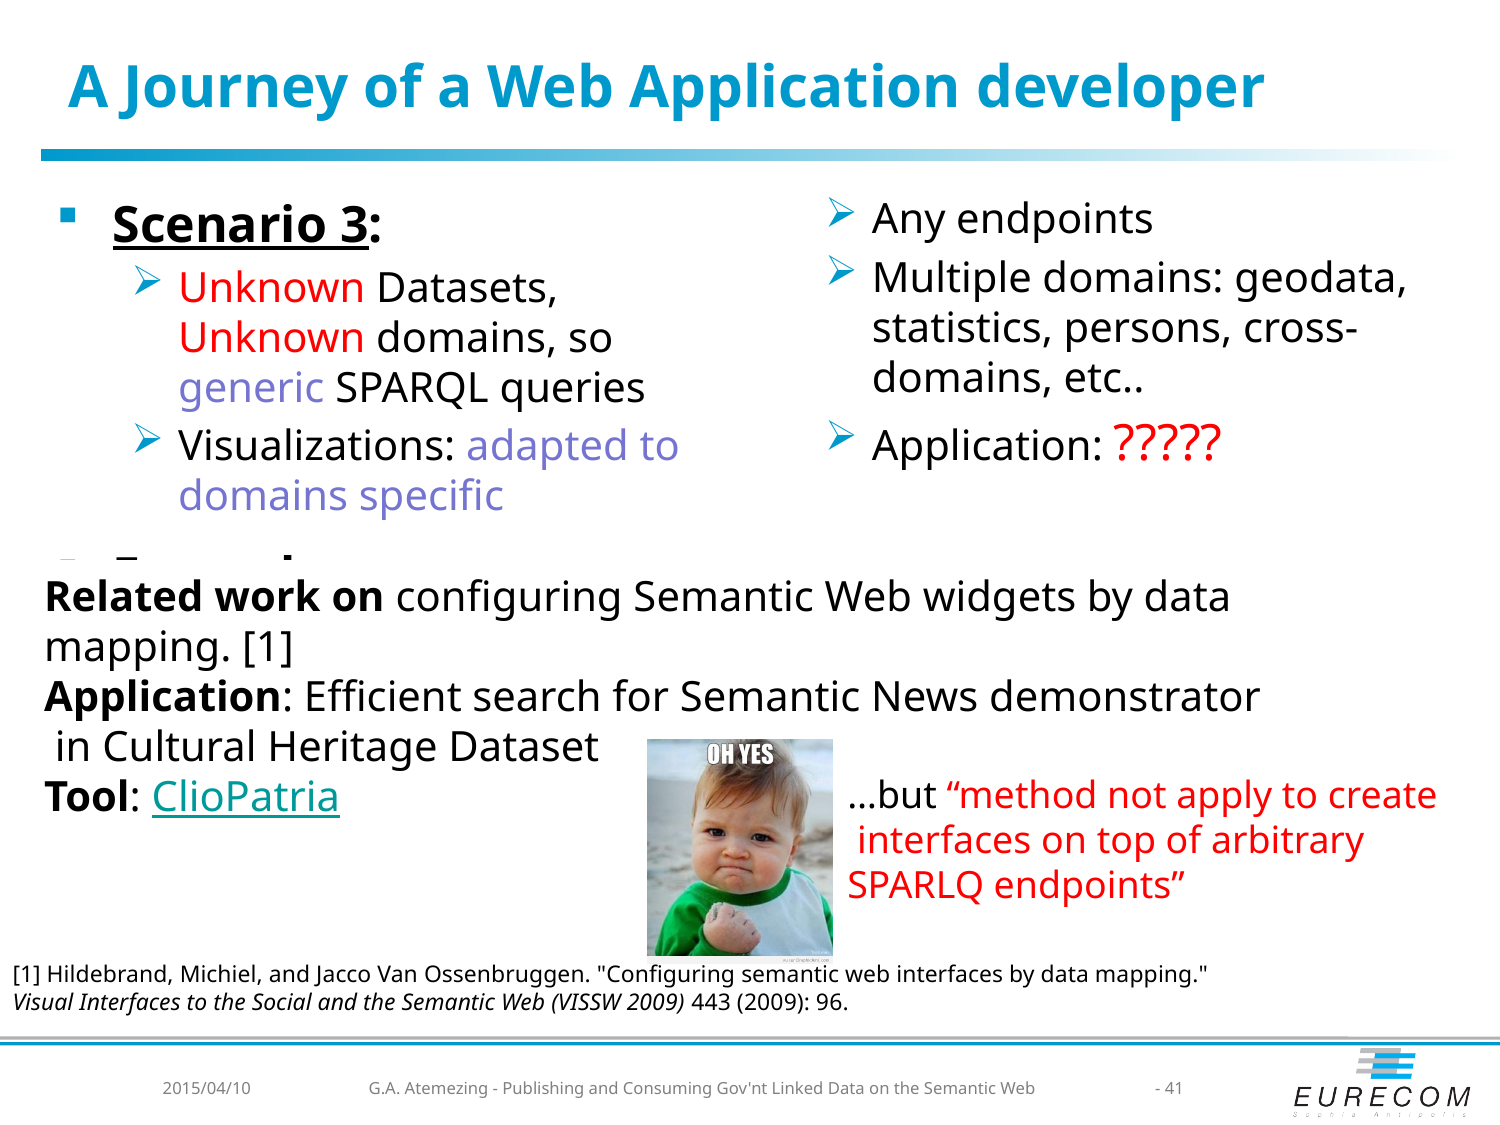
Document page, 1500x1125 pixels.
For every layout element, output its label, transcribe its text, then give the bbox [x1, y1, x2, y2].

text_box …but “method not apply to create interfaces on top of arbitrary SPARLQ endpoints” [837, 763, 1500, 958]
title A Journey of a Web Application developer [52, 30, 1460, 138]
text_box Related work on configuring Semantic Web widgets by data mapping. [1] Application: Efficient search for Semantic News demonstrator in Cultural Heritage Dataset Tool: ClioPatria [27, 560, 1319, 886]
picture [1293, 1048, 1477, 1118]
slide_number - 41 [1080, 1070, 1200, 1103]
list Scenario 3: Unknown Datasets, Unknown domains, so generic SPARQL queries Visualizations: adapted to domains specific Example Any endpoints Multiple domains: geodata, statistics, persons, cross-domains, etc.. Application: ????? [40, 184, 1460, 540]
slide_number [147, 1070, 325, 1103]
footer G.A. Atemezing - Publishing and Consuming Gov'nt Linked Data on the Semantic Web [336, 1070, 1069, 1107]
picture [646, 739, 833, 965]
text_box [1] Hildebrand, Michiel, and Jacco Van Ossenbruggen. "Configuring semantic web interfaces by data mapping." Visual Interfaces to the Social and the Semantic Web (VISSW 2009) 443 (2009): 96. [0, 952, 1231, 1050]
